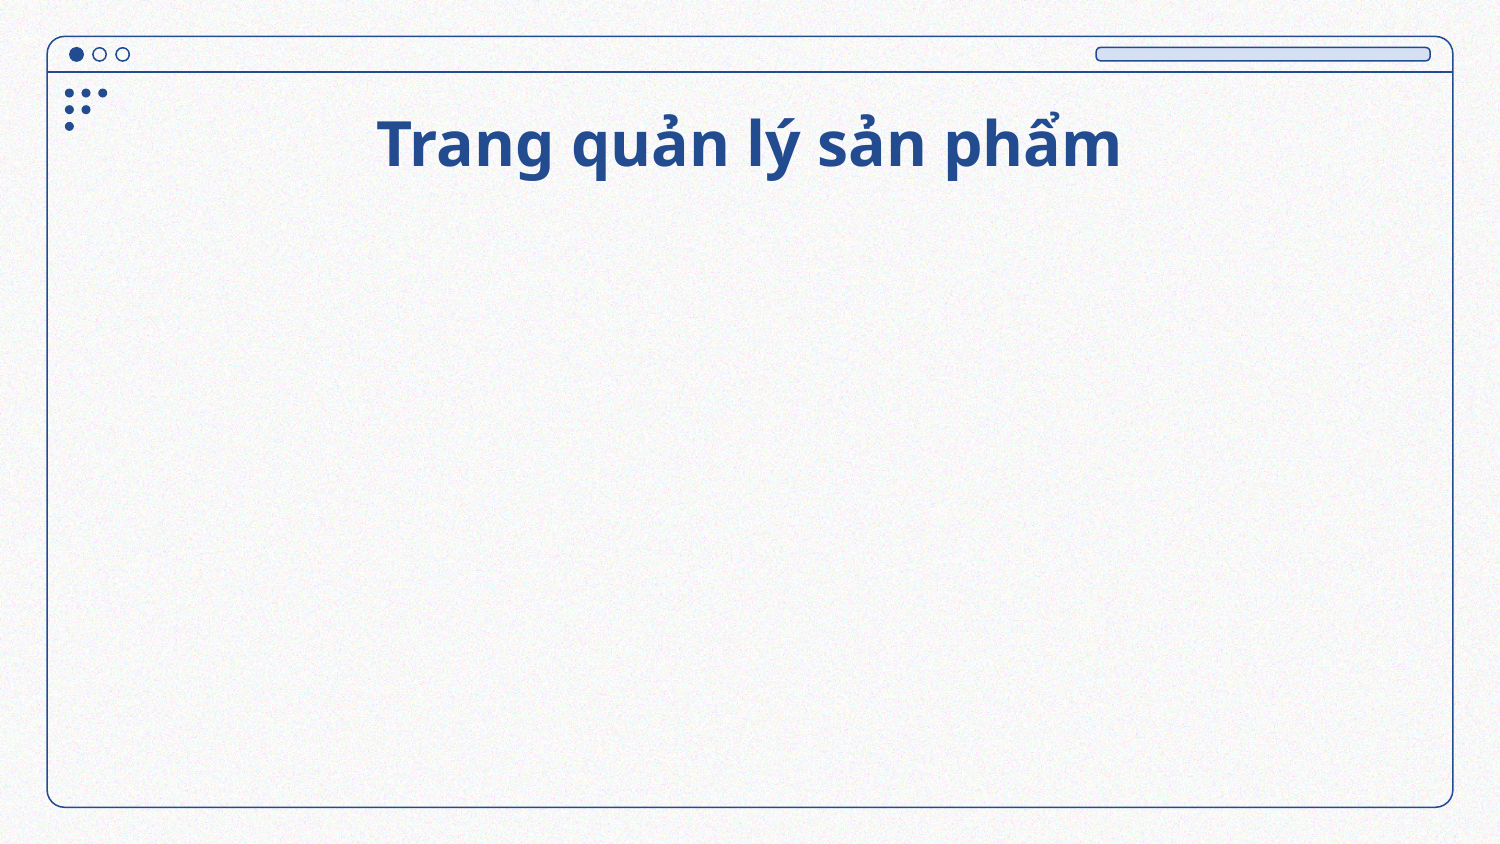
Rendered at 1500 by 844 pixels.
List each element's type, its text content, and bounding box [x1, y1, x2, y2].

title Trang quản lý sản phẩm [117, 88, 1383, 182]
